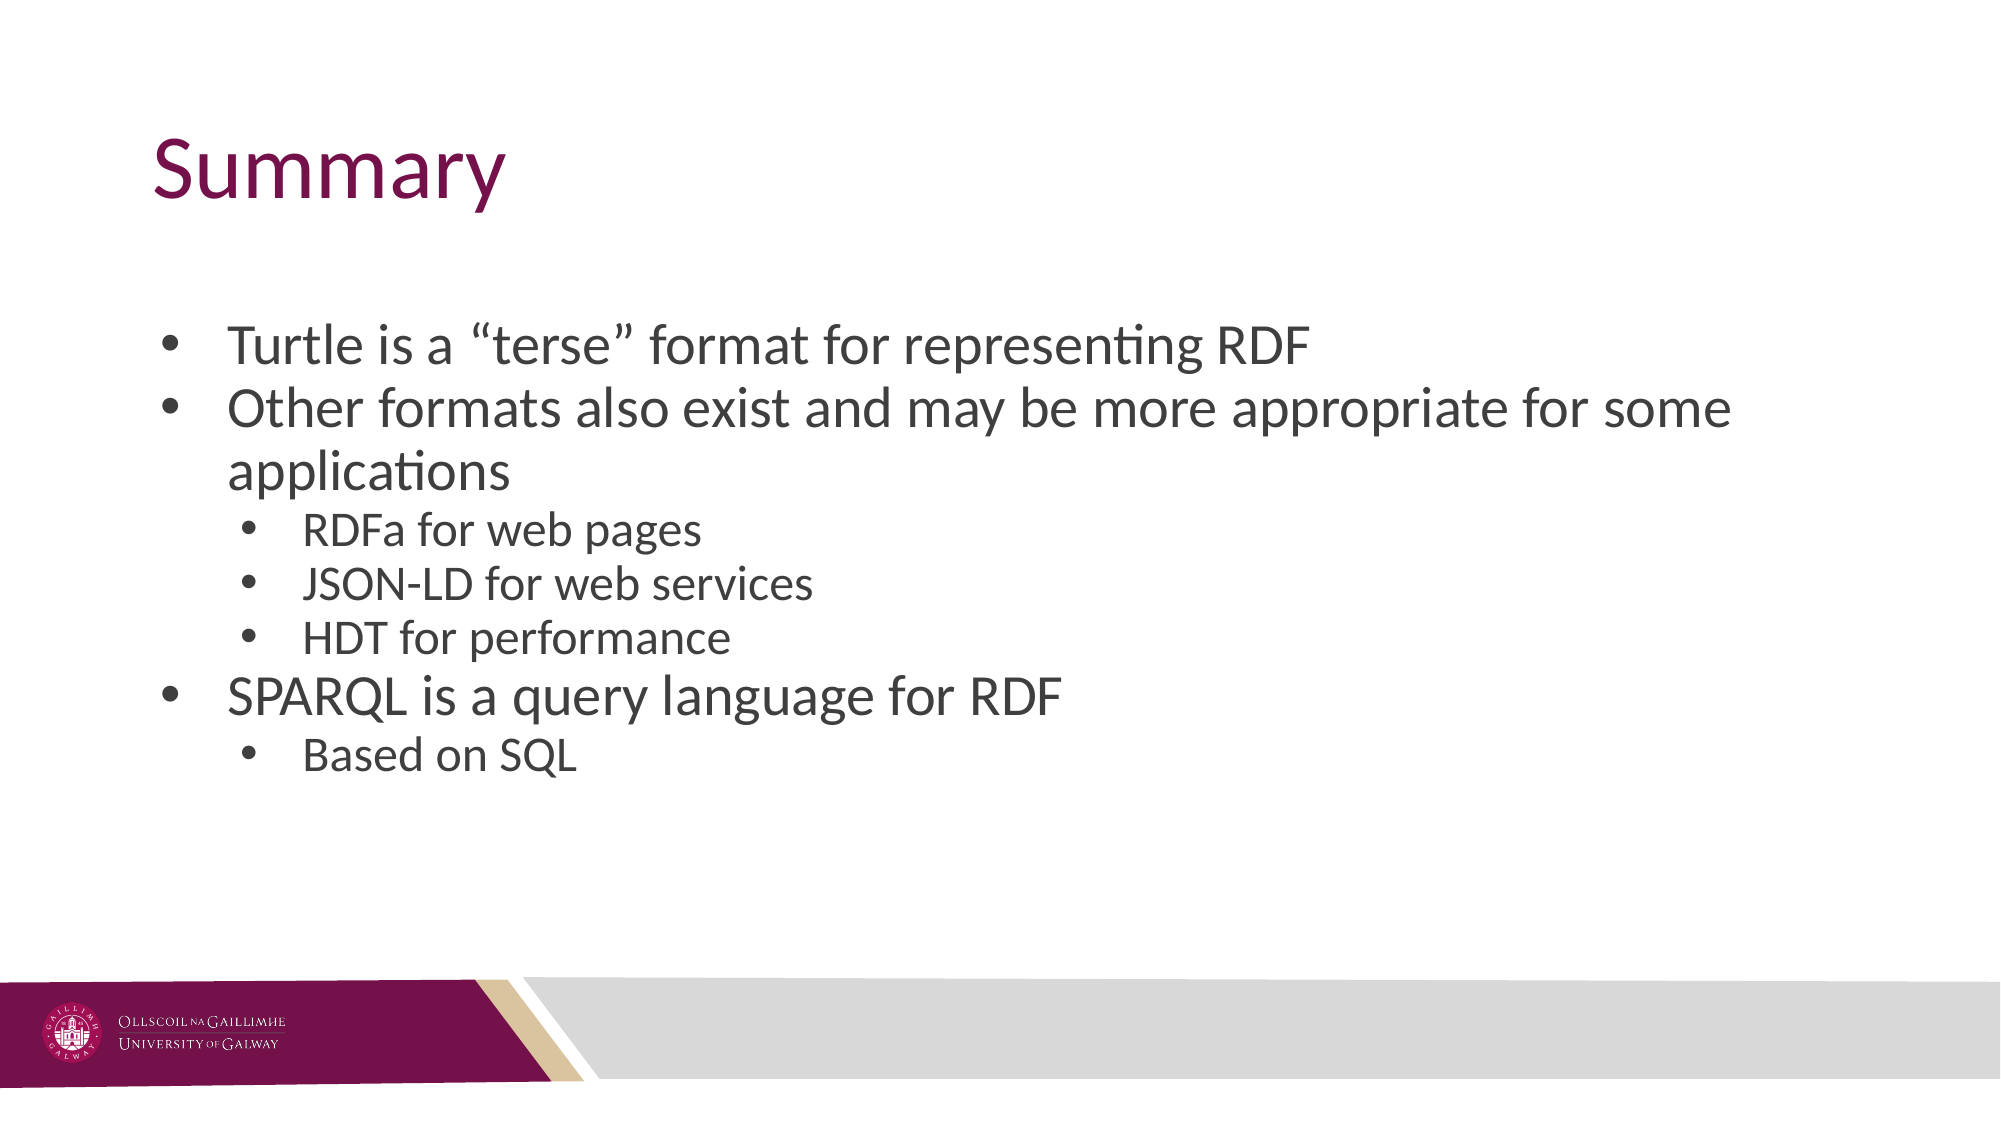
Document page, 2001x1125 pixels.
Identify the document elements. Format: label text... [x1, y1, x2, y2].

picture [42, 1002, 285, 1063]
title Summary [137, 59, 1863, 278]
list Turtle is a “terse” format for representing RDF Other formats also exist and may be more appropriate for some applications RDFa for web pages JSON-LD for web services HDT for performance SPARQL is a query language for RDF Based on SQL [137, 299, 1863, 925]
